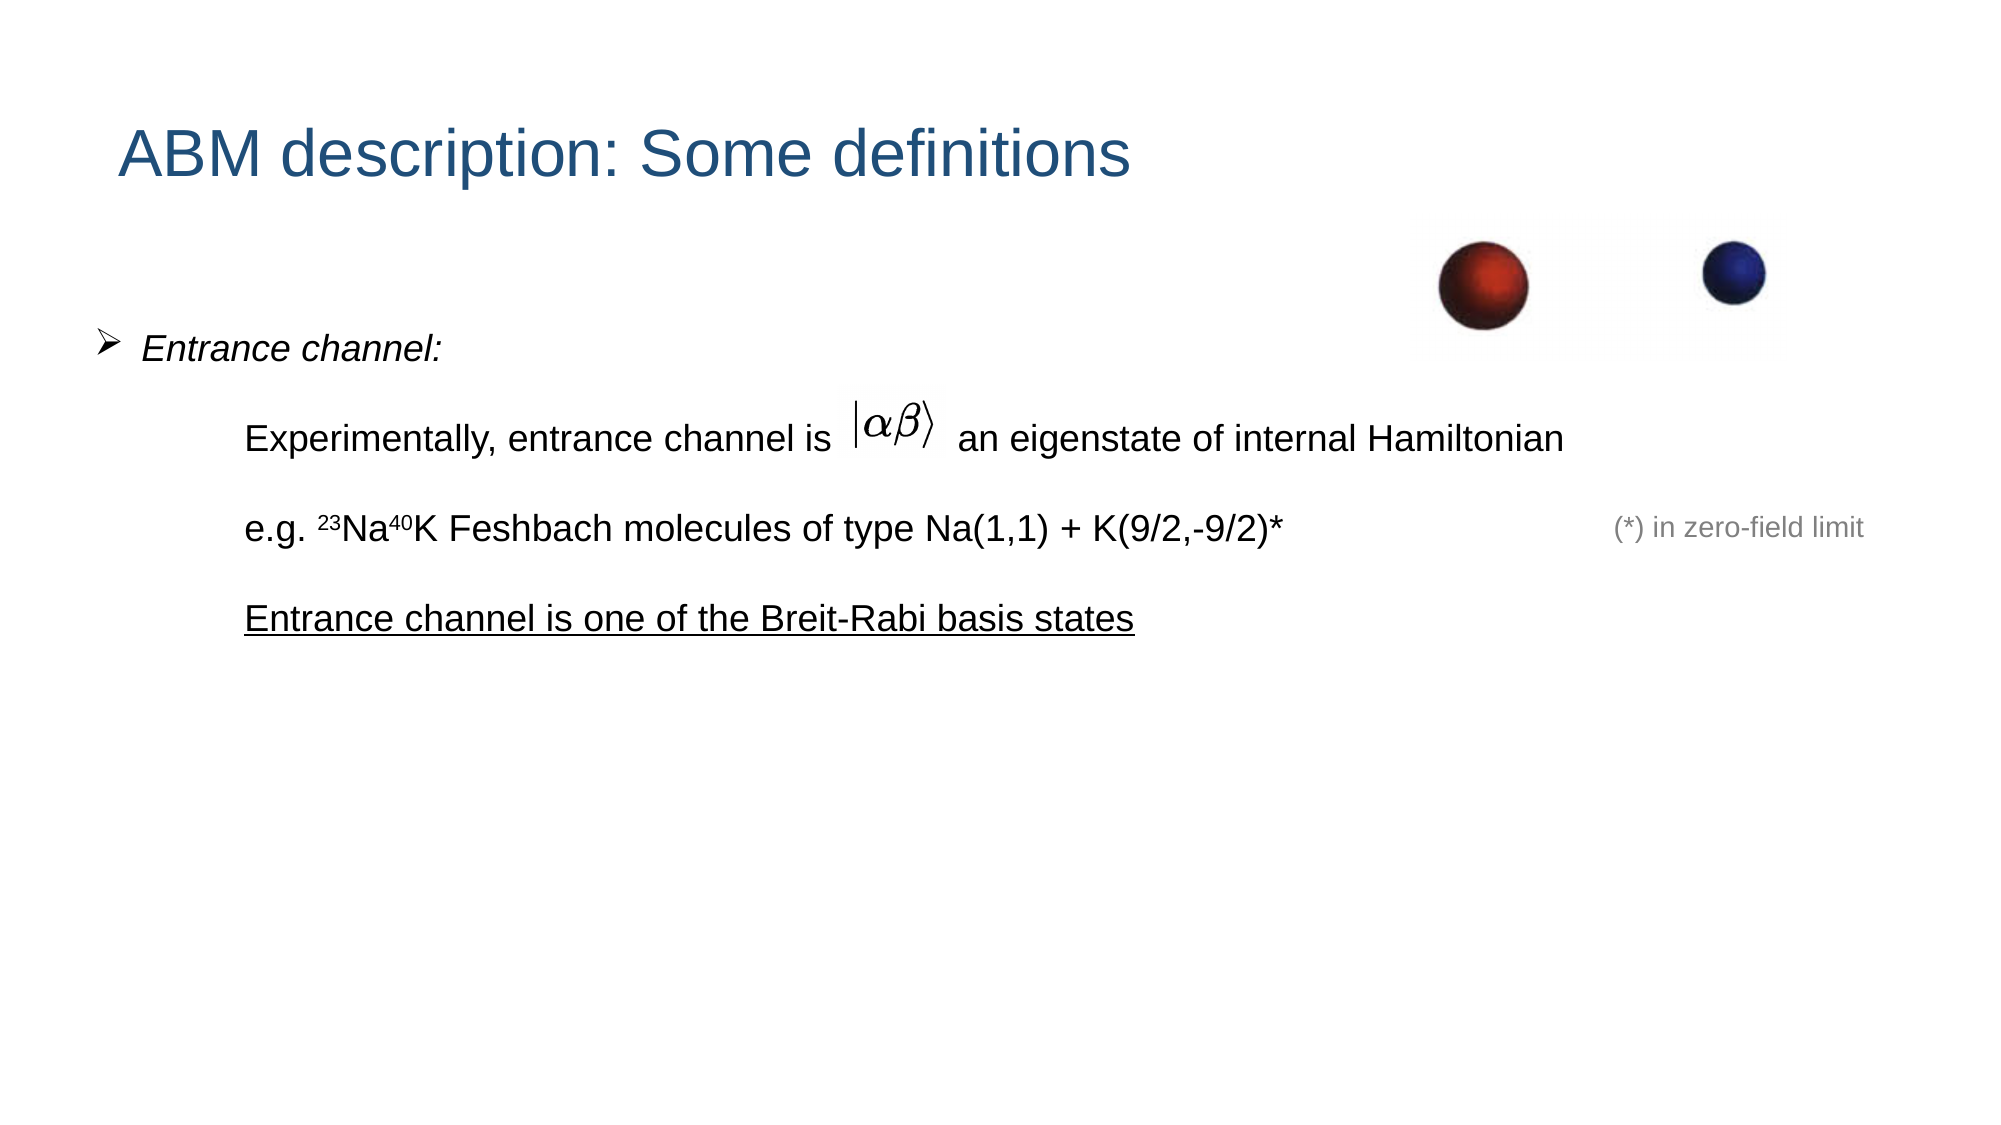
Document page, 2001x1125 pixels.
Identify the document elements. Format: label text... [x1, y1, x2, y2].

text_box (*) in zero-field limit [1598, 501, 1880, 551]
picture [1410, 213, 1787, 361]
text_box Entrance channel: Experimentally, entrance channel is an eigenstate of internal Hamiltonian e.g. 23Na40K Feshbach molecules of type Na(1,1) + K(9/2,-9/2)* Entrance channel is one of the Breit-Rabi basis states [79, 271, 1897, 647]
picture [837, 384, 946, 458]
title ABM description: Some definitions [103, 64, 1764, 247]
